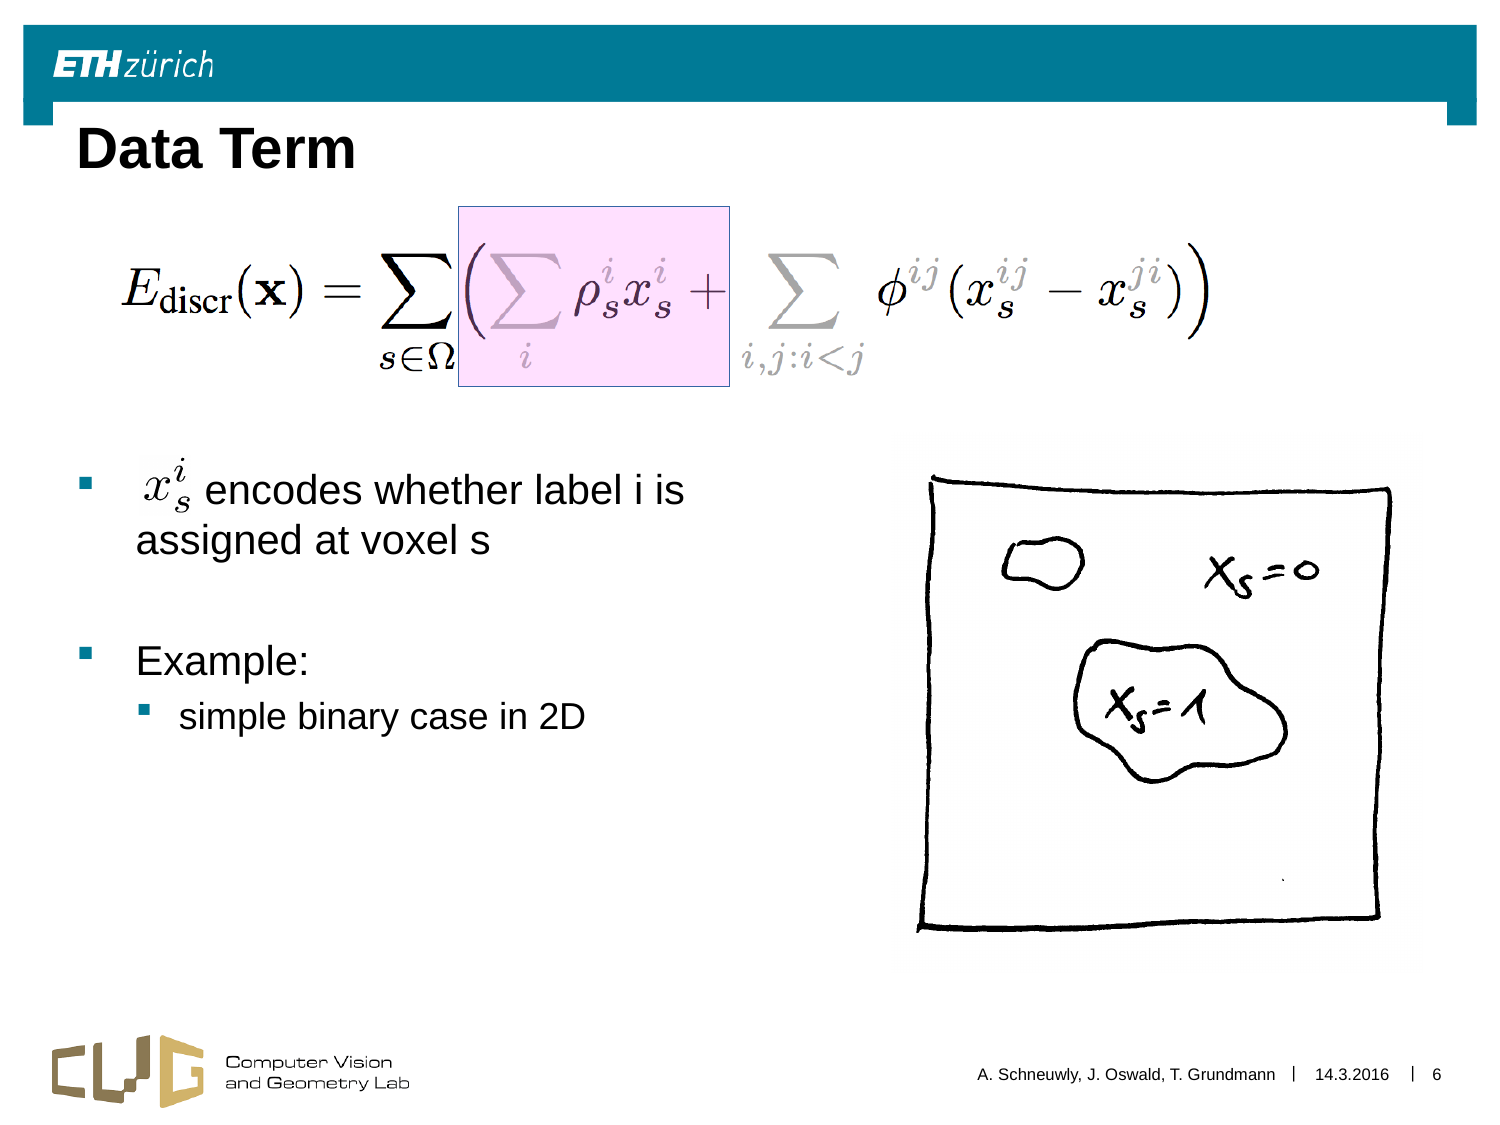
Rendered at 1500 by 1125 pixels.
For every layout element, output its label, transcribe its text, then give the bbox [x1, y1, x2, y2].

picture [891, 432, 1423, 973]
title Data Term [53, 101, 1447, 262]
picture [104, 224, 1216, 387]
footer A. Schneuwly, J. Oswald, T. Grundmann [750, 1034, 1277, 1112]
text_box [488, 231, 1164, 394]
slide_number 6 [1415, 1034, 1459, 1112]
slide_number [1302, 1034, 1403, 1112]
picture [52, 1035, 409, 1108]
list encodes whether label i is assigned at voxel s Example: simple binary case in 2D [53, 463, 860, 1024]
picture [139, 455, 191, 517]
text_box [458, 206, 730, 223]
